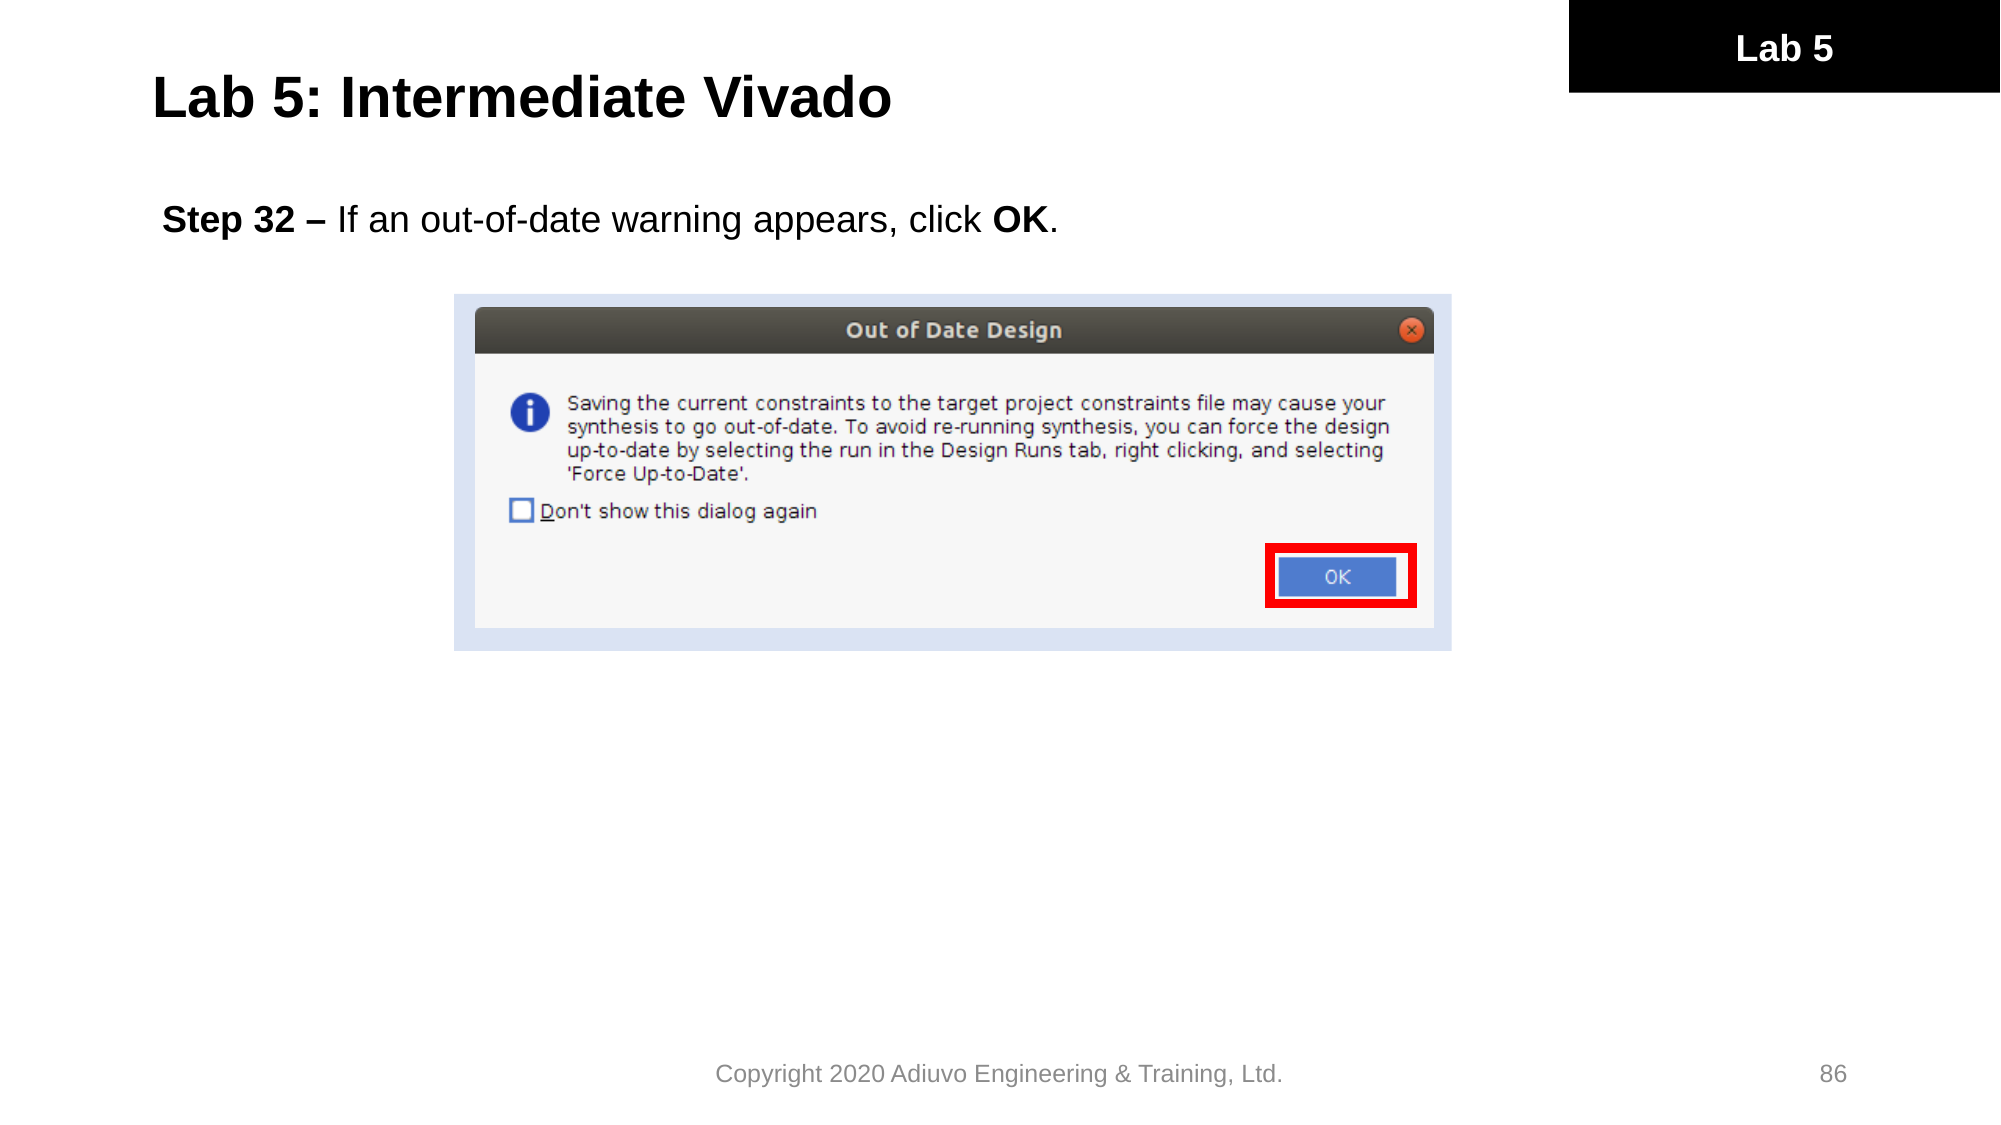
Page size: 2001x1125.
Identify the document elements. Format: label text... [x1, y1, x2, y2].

title Lab 5: Intermediate Vivado [137, 59, 1863, 153]
text_box [453, 293, 1453, 652]
footer Copyright 2020 Adiuvo Engineering & Training, Ltd. [662, 1042, 1338, 1103]
text_box Step 32 – If an out-of-date warning appears, click OK. [147, 187, 1873, 248]
picture [475, 307, 1434, 628]
text_box Lab 5 [1568, 0, 2000, 94]
slide_number 86 [1412, 1042, 1863, 1103]
